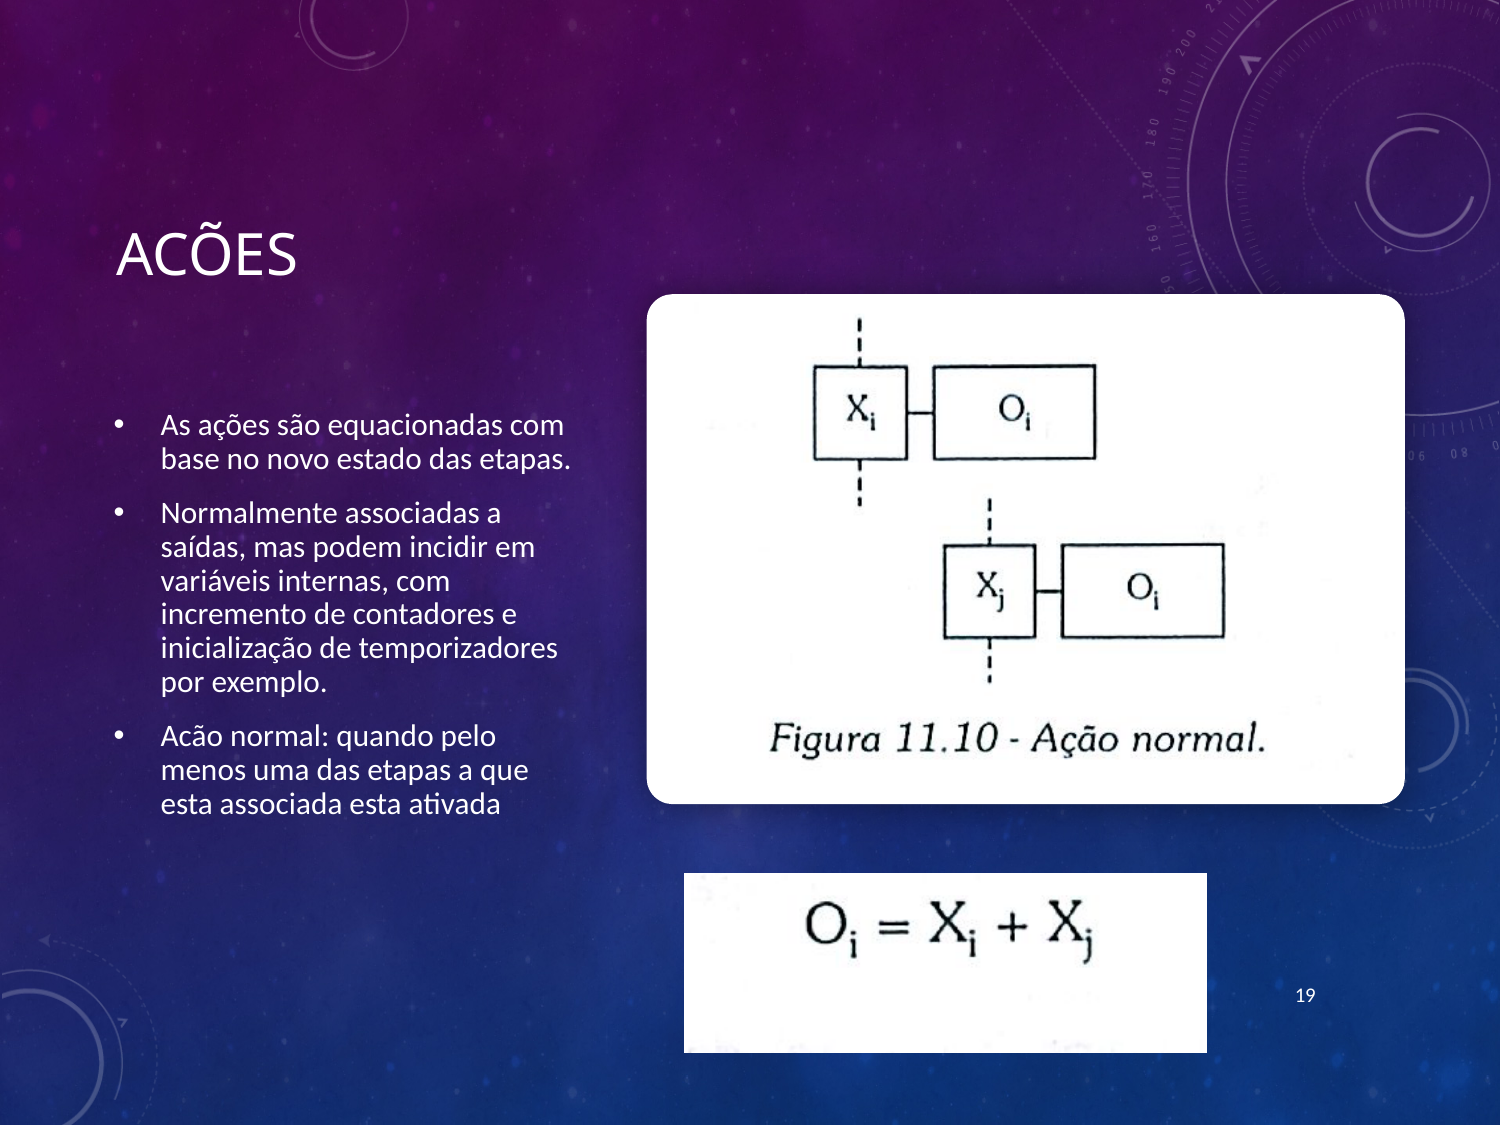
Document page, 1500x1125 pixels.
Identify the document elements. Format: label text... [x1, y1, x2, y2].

list As ações são equacionadas com base no novo estado das etapas. Normalmente associadas a saídas, mas podem incidir em variáveis internas, com incremento de contadores e inicialização de temporizadores por exemplo. Acão normal: quando pelo menos uma das etapas a que esta associada esta ativada [98, 370, 592, 968]
picture [0, 0, 1500, 1125]
title acões [101, 132, 592, 370]
slide_number 19 [1263, 963, 1331, 1025]
